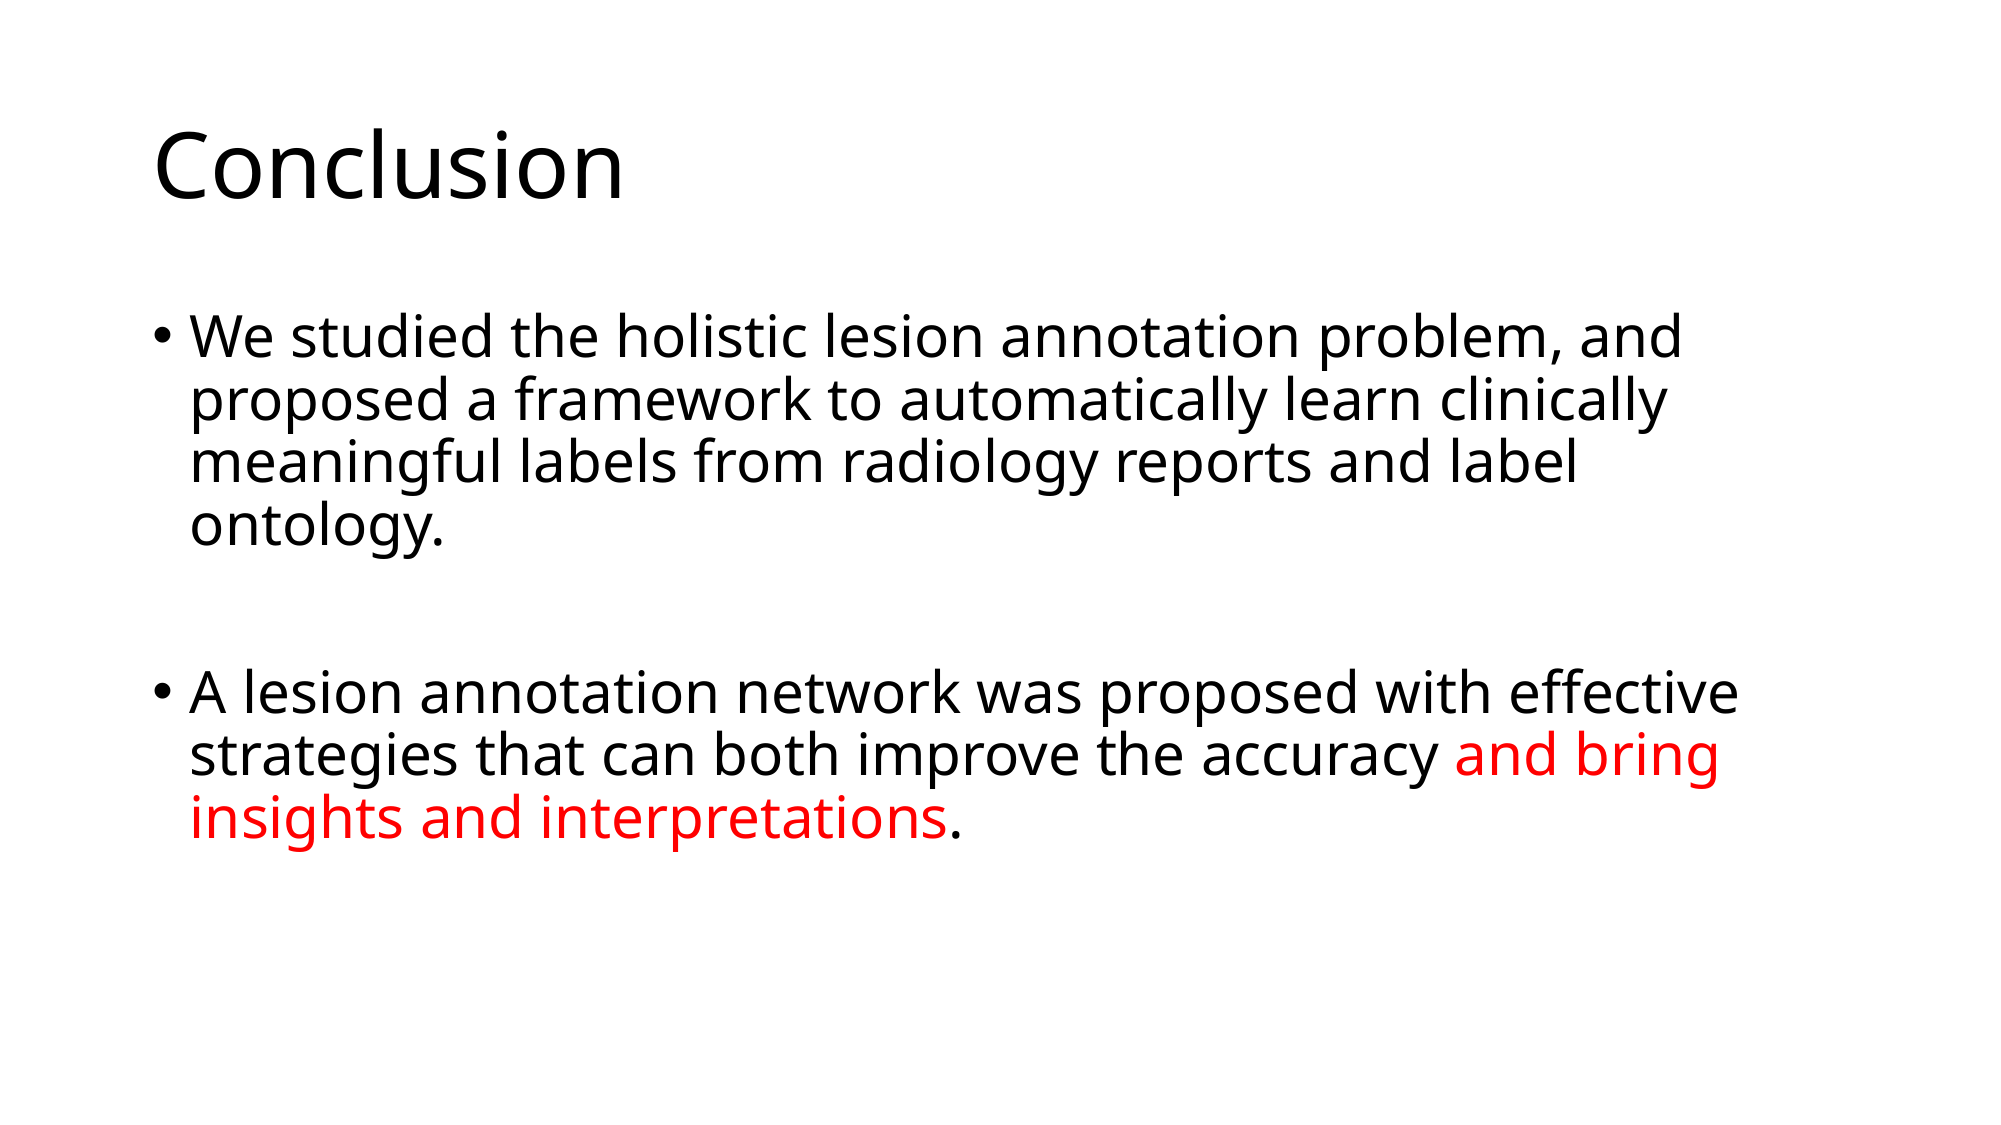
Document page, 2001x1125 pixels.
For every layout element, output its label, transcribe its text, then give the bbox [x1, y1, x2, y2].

list We studied the holistic lesion annotation problem, and proposed a framework to automatically learn clinically meaningful labels from radiology reports and label ontology. A lesion annotation network was proposed with effective strategies that can both improve the accuracy and bring insights and interpretations. [137, 299, 1863, 1014]
title Conclusion [137, 59, 1863, 278]
